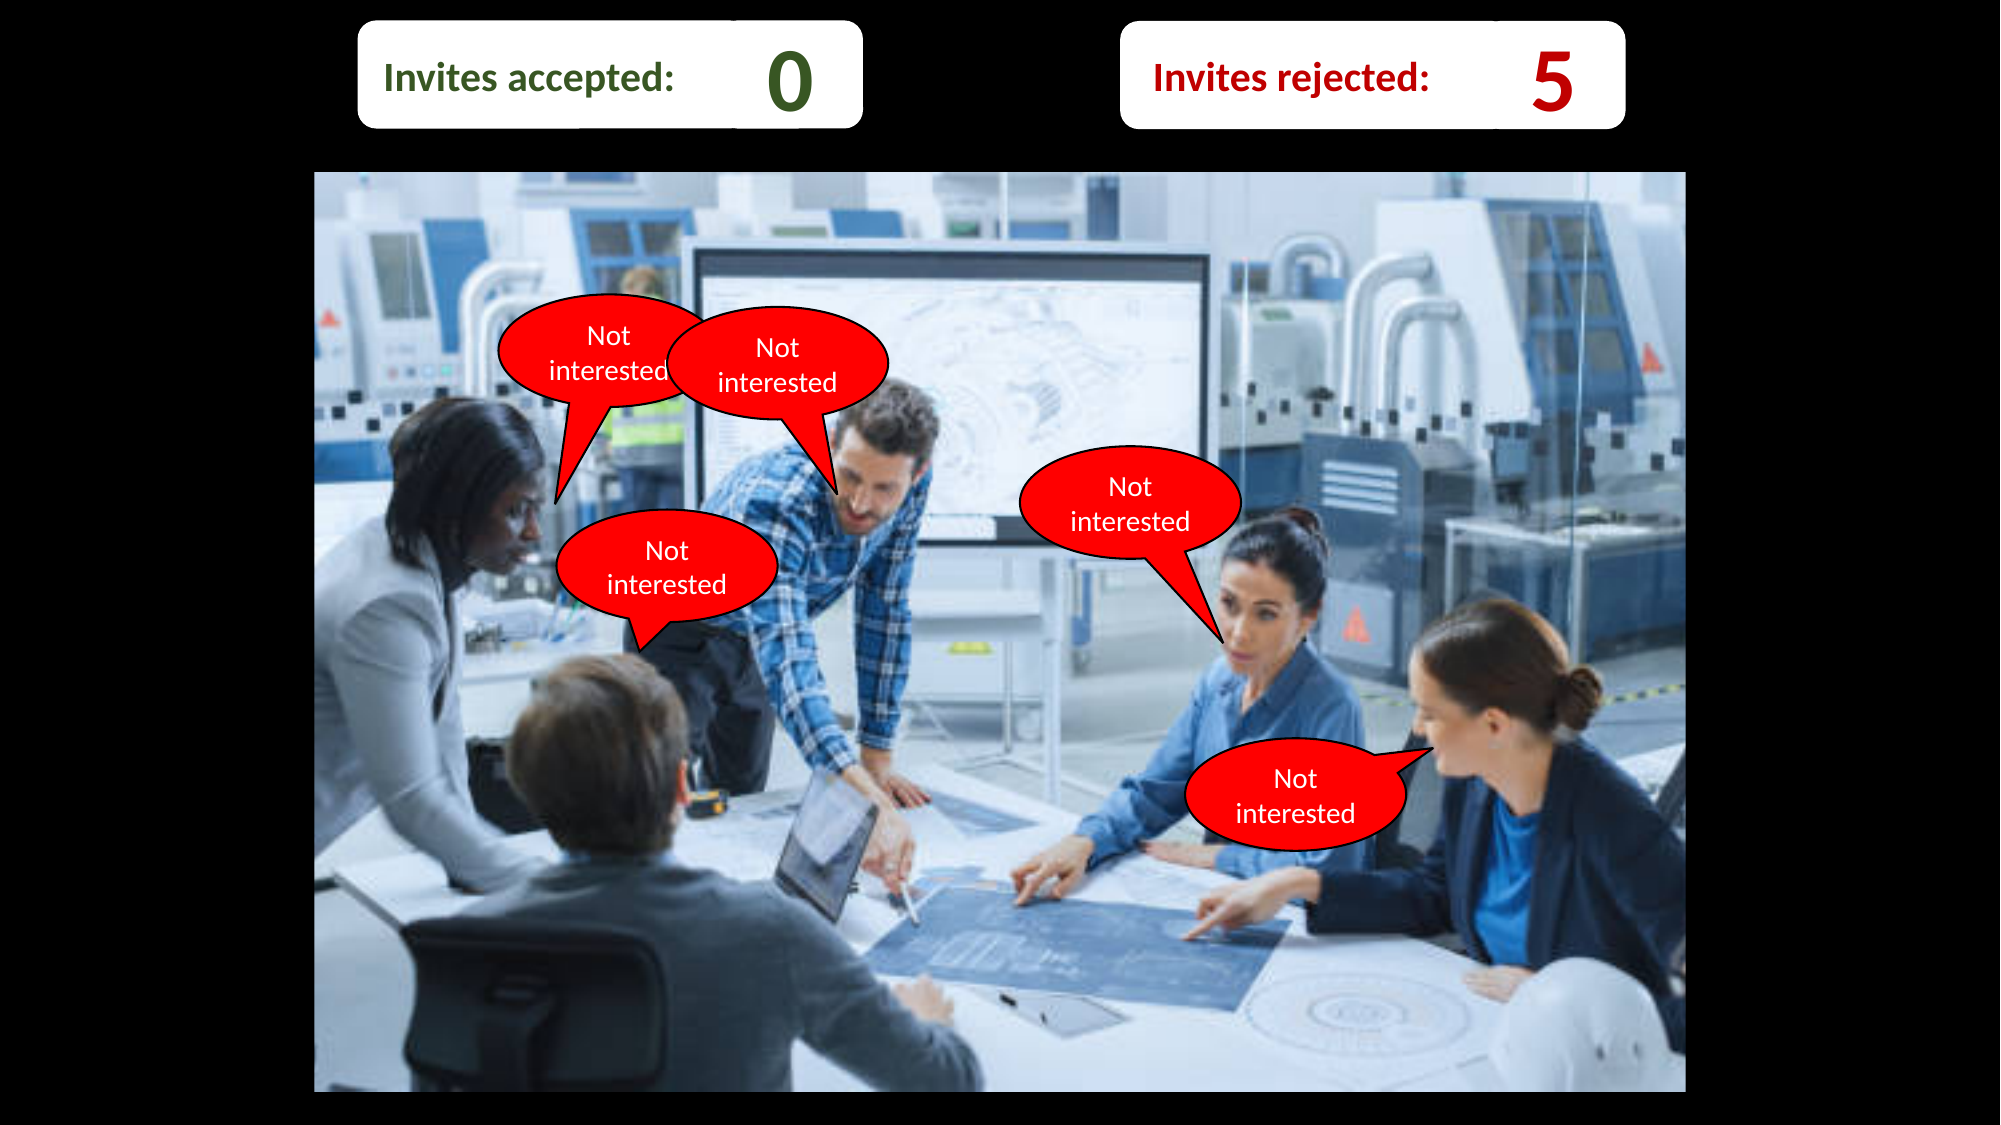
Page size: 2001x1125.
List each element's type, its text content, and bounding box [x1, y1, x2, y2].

picture [314, 172, 1686, 1092]
text_box Invites accepted: [357, 20, 733, 129]
text_box 5 [1481, 20, 1626, 130]
text_box 0 [718, 20, 864, 129]
text_box Invites rejected: [1120, 20, 1494, 130]
